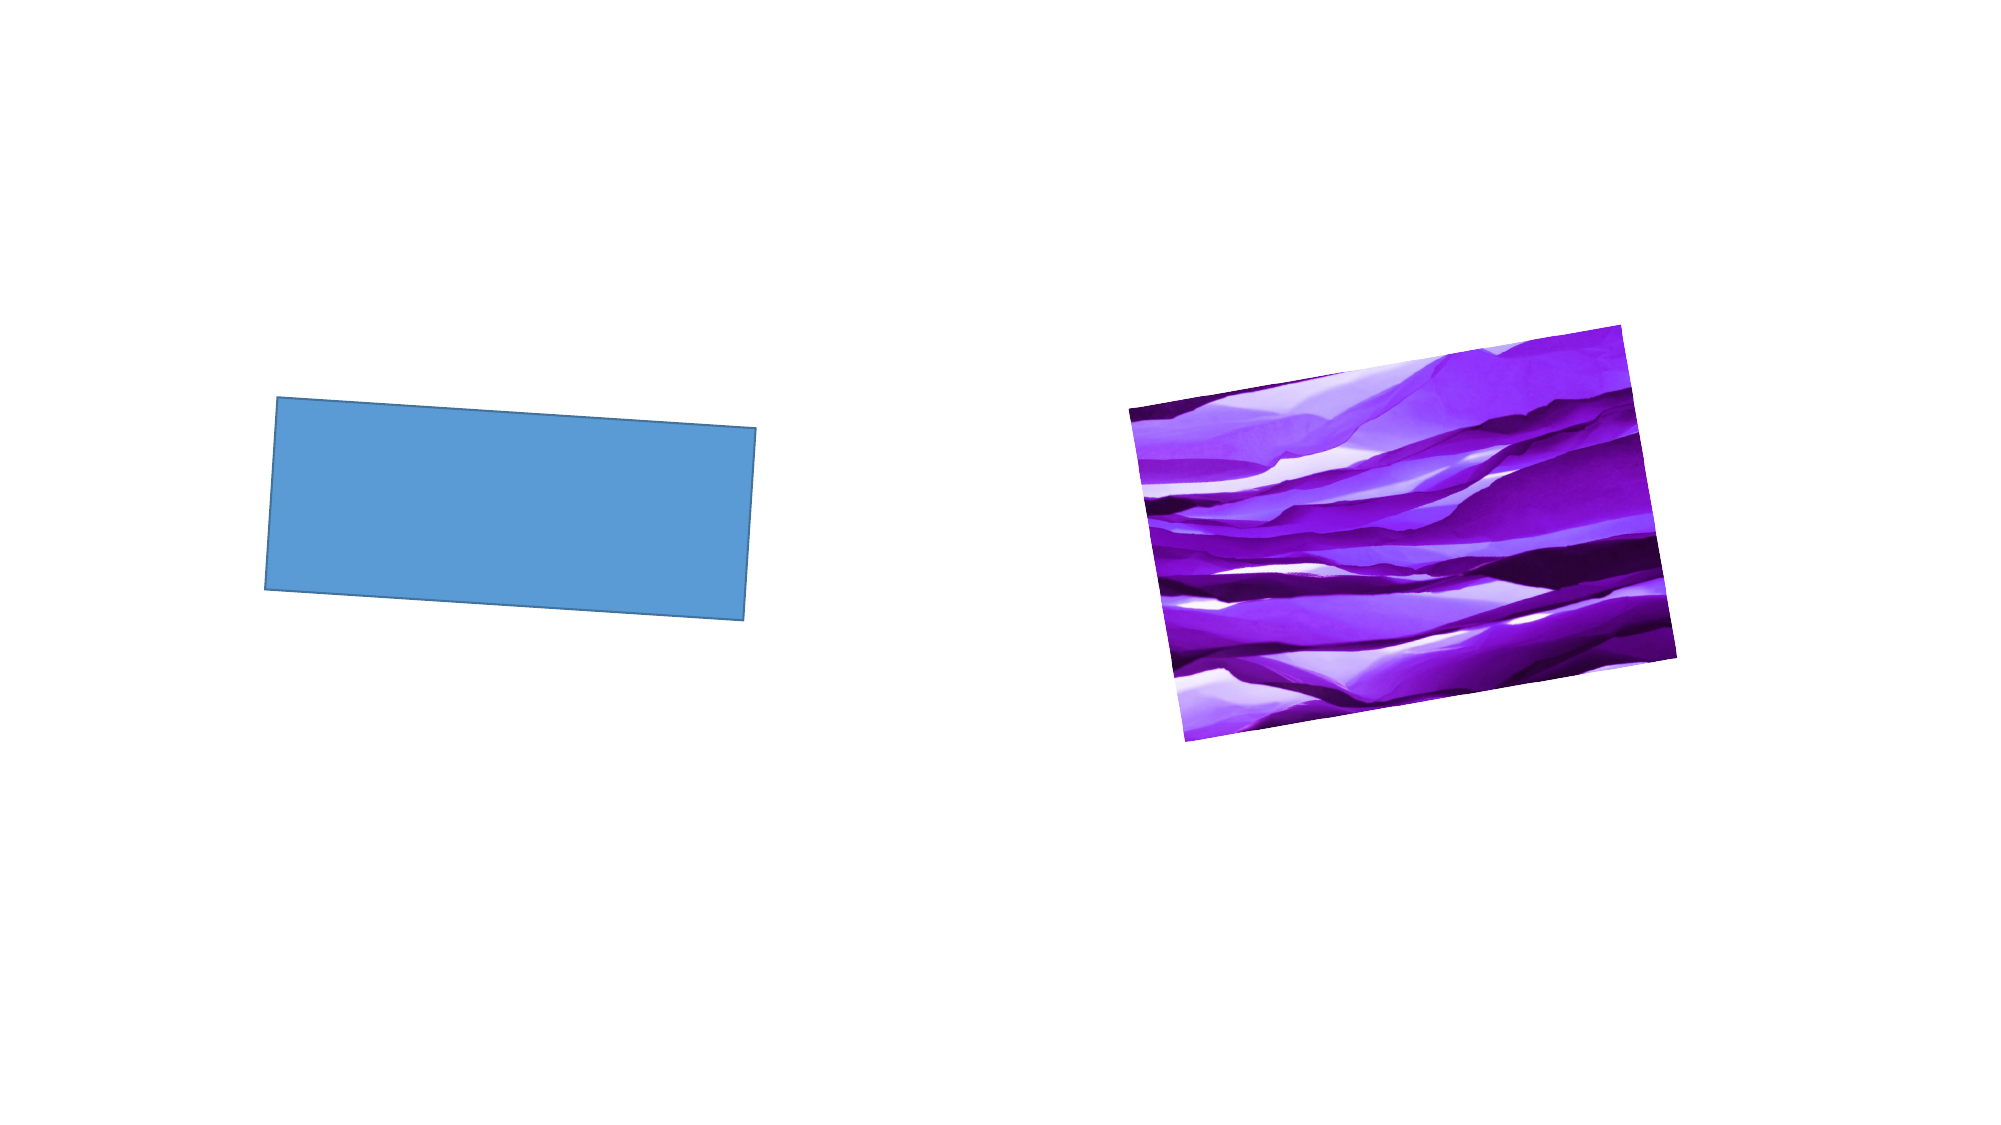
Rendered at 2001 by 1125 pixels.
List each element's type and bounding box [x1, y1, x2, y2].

text_box [264, 396, 757, 622]
picture [1129, 325, 1677, 741]
